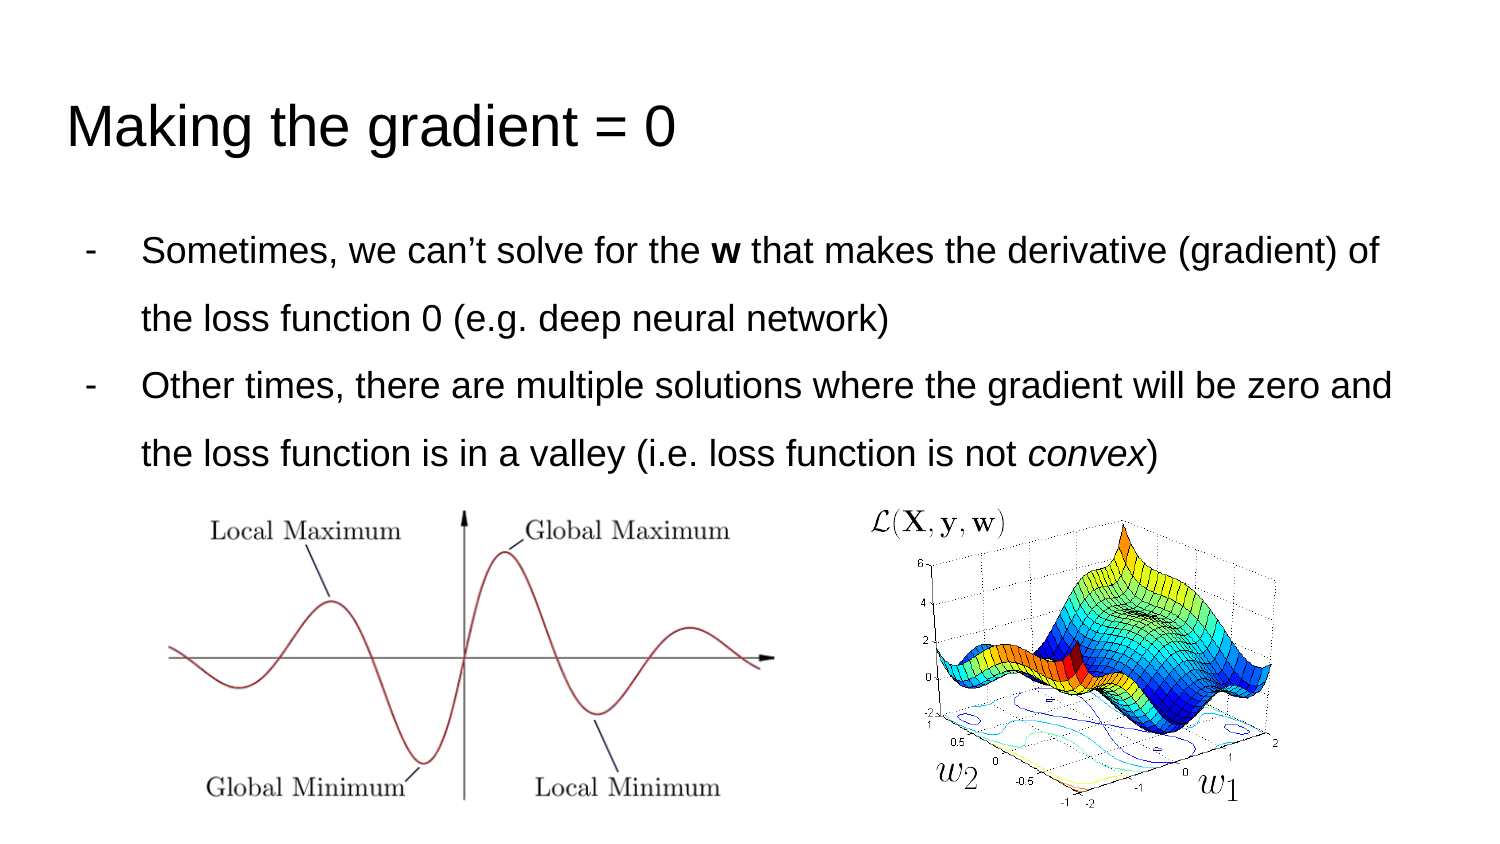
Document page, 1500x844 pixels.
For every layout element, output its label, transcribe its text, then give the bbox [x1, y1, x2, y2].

list Sometimes, we can’t solve for the w that makes the derivative (gradient) of the loss function 0 (e.g. deep neural network) Other times, there are multiple solutions where the gradient will be zero and the loss function is in a valley (i.e. loss function is not convex) [51, 189, 1449, 487]
picture [870, 488, 1317, 823]
picture [163, 502, 778, 810]
title Making the gradient = 0 [51, 72, 1449, 167]
